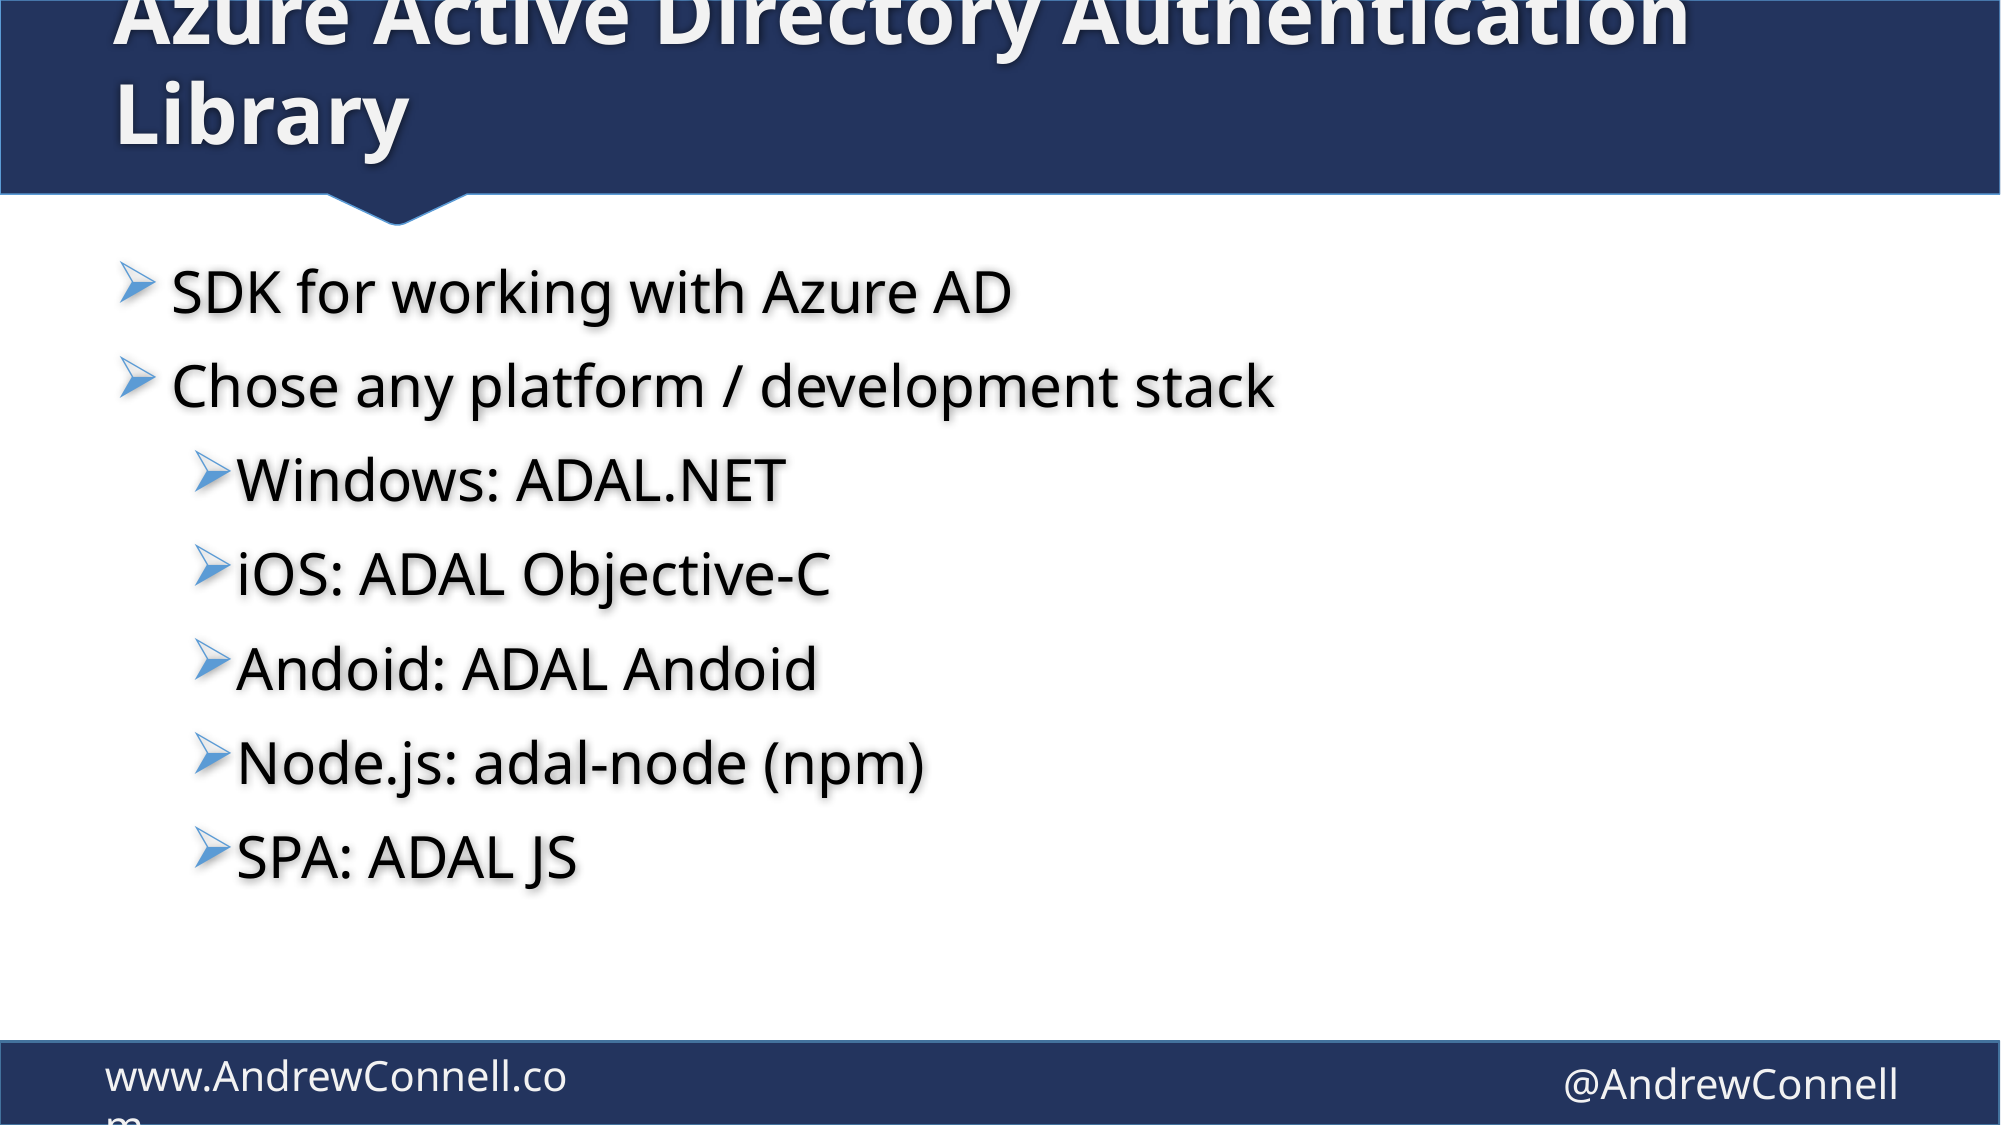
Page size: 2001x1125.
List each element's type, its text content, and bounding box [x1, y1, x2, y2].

list SDK for working with Azure AD Chose any platform / development stack Windows: ADAL.NET iOS: ADAL Objective-C Andoid: ADAL Andoid Node.js: adal-node (npm) SPA: ADAL JS [99, 247, 1900, 1027]
title Azure Active Directory Authentication Library [98, 9, 1902, 169]
